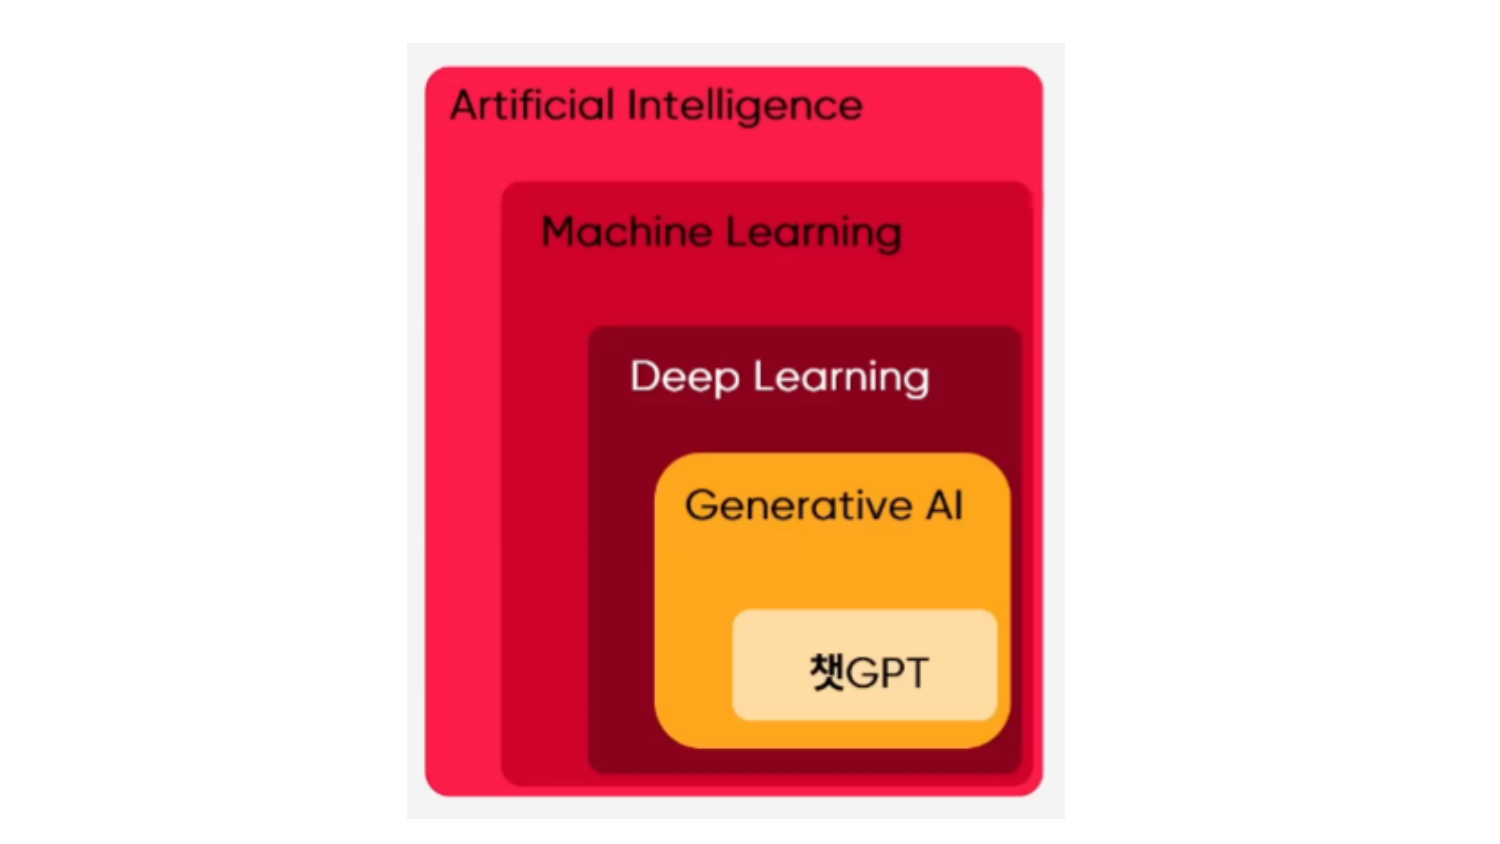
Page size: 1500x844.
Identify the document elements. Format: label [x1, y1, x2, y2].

picture [407, 43, 1065, 820]
